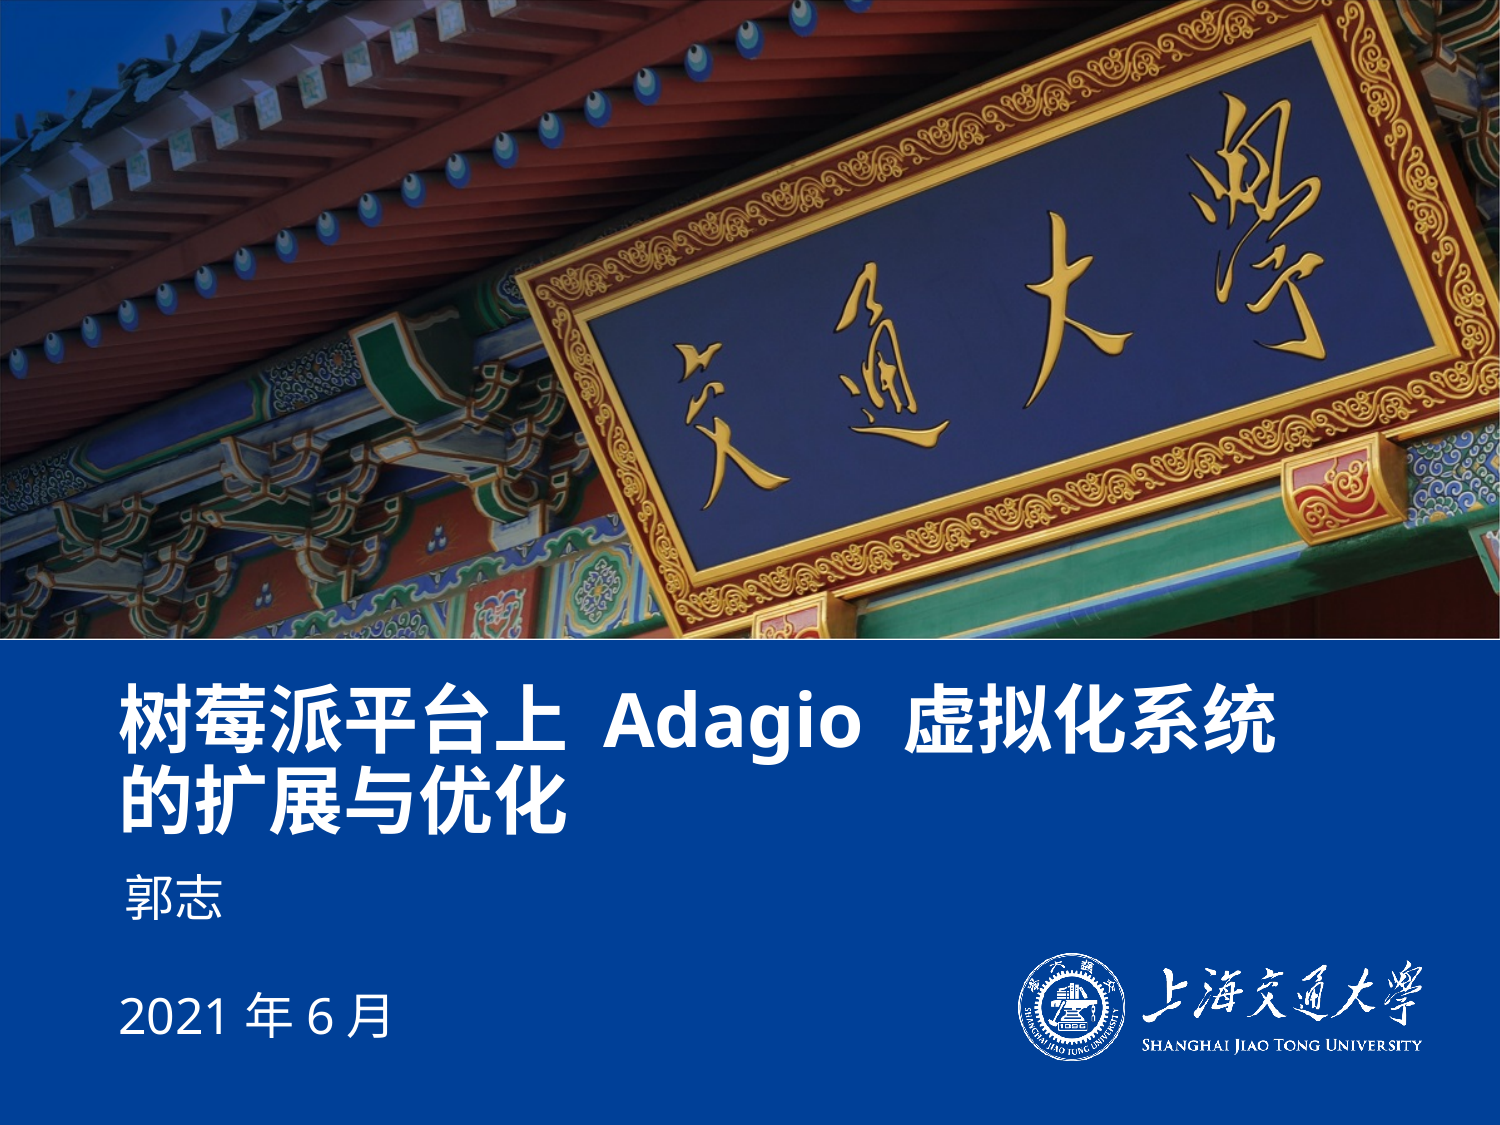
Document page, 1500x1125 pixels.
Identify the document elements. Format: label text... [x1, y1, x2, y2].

picture [1018, 953, 1422, 1061]
text_box 郭志 [109, 858, 487, 934]
subtitle 2021年6月 [103, 986, 534, 1031]
picture [0, 0, 1500, 639]
title 树莓派平台上 Adagio 虚拟化系统的扩展与优化 [103, 699, 1366, 829]
